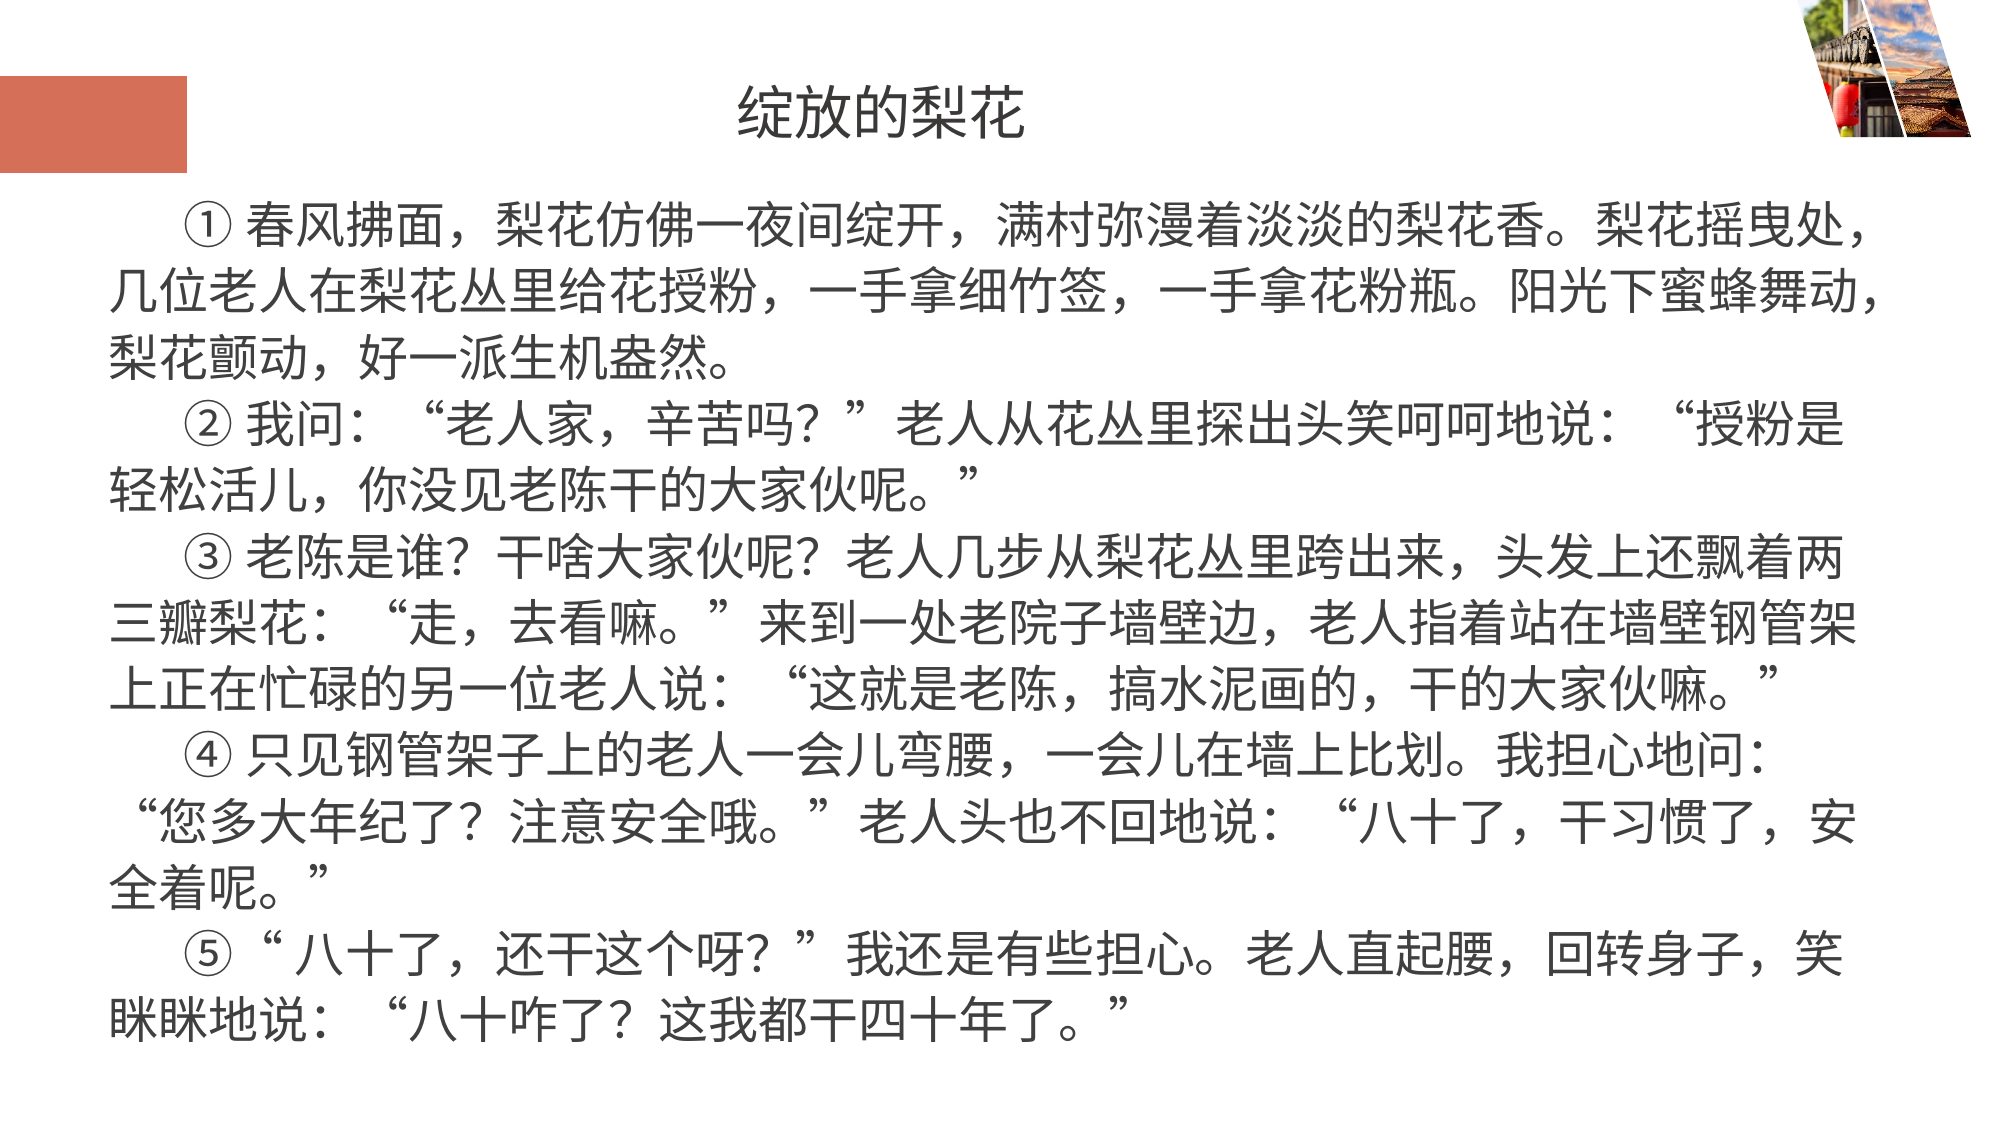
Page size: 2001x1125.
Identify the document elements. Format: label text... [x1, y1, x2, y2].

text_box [1796, 0, 1972, 138]
text_box ①春风拂面，梨花仿佛一夜间绽开，满村弥漫着淡淡的梨花香。梨花摇曳处，几位老人在梨花丛里给花授粉，一手拿细竹签，一手拿花粉瓶。阳光下蜜蜂舞动，梨花颤动，好一派生机盎然。 ②我问：“老人家，辛苦吗？”老人从花丛里探出头笑呵呵地说：“授粉是轻松活儿，你没见老陈干的大家伙呢。” ③老陈是谁？干啥大家伙呢？老人几步从梨花丛里跨出来，头发上还飘着两三瓣梨花：“走，去看嘛。”来到一处老院子墙壁边，老人指着站在墙壁钢管架上正在忙碌的另一位老人说：“这就是老陈，搞水泥画的，干的大家伙嘛。” ④只见钢管架子上的老人一会儿弯腰，一会儿在墙上比划。我担心地问：“您多大年纪了？注意安全哦。”老人头也不回地说：“八十了，干习惯了，安全着呢。” ⑤“八十了，还干这个呀？”我还是有些担心。老人直起腰，回转身子，笑眯眯地说：“八十咋了？这我都干四十年了。” [93, 180, 1889, 1057]
title 绽放的梨花 [598, 51, 1166, 180]
